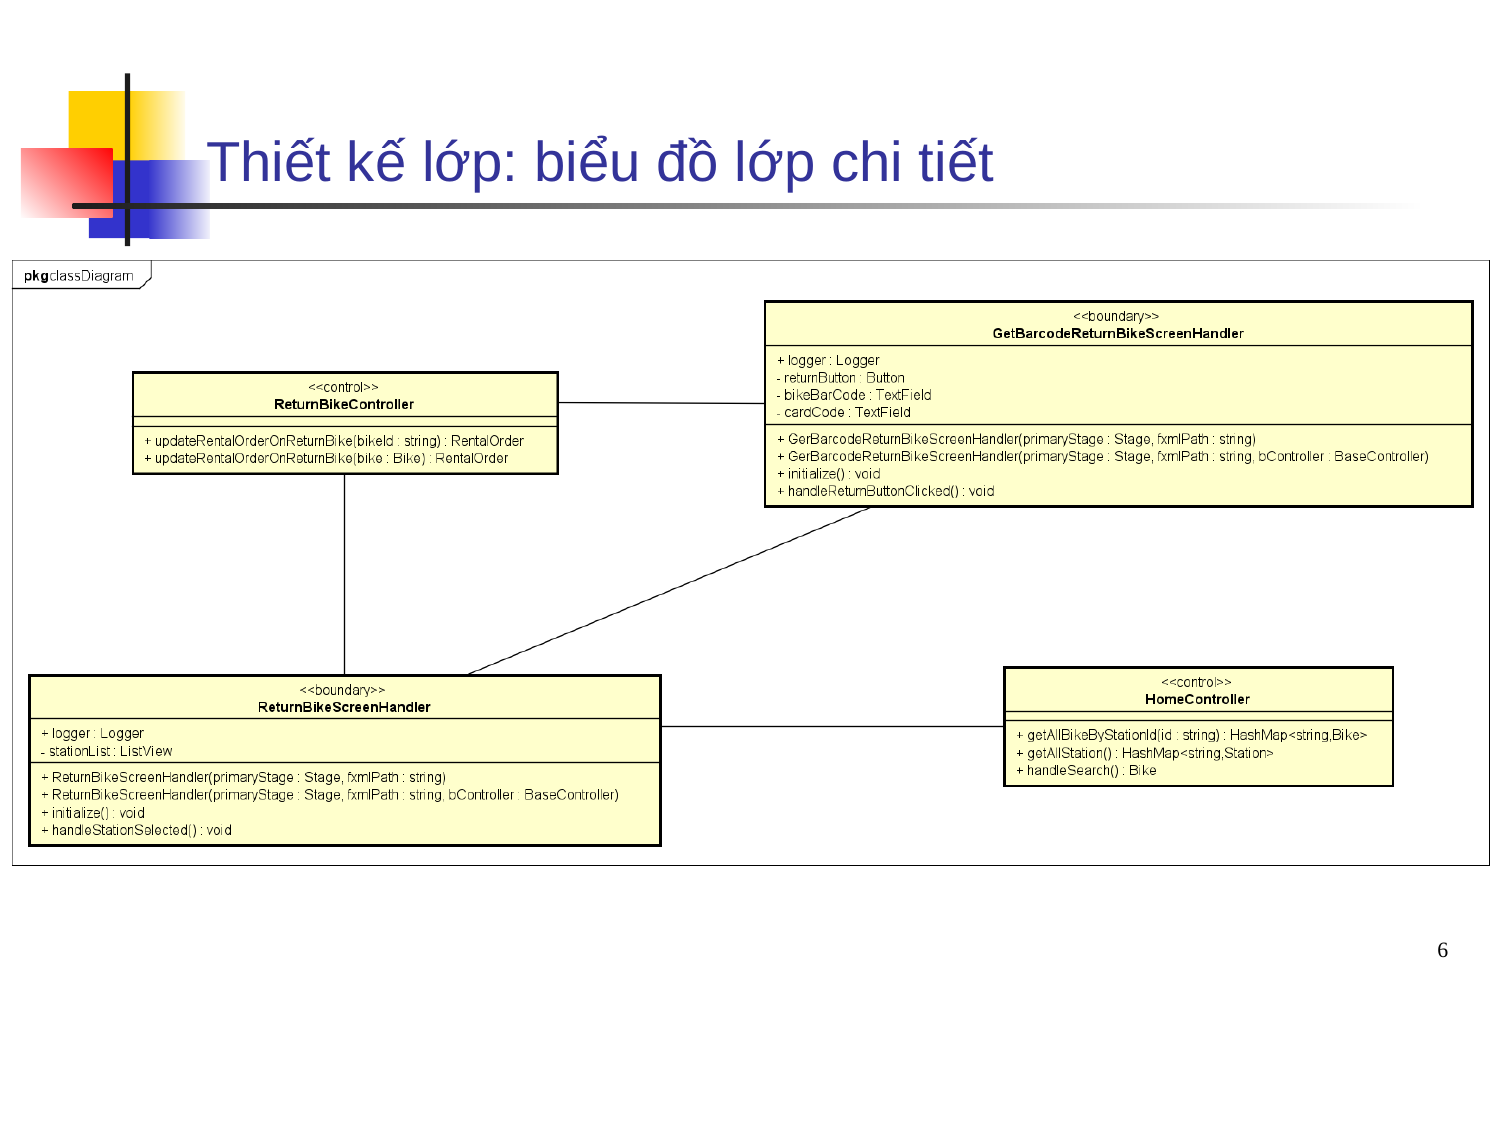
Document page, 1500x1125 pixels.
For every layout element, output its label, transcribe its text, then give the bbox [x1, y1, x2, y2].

slide_number 6 [1150, 912, 1464, 970]
picture [0, 248, 1500, 876]
title Thiết kế lớp: biểu đồ lớp chi tiết [191, 76, 1464, 200]
